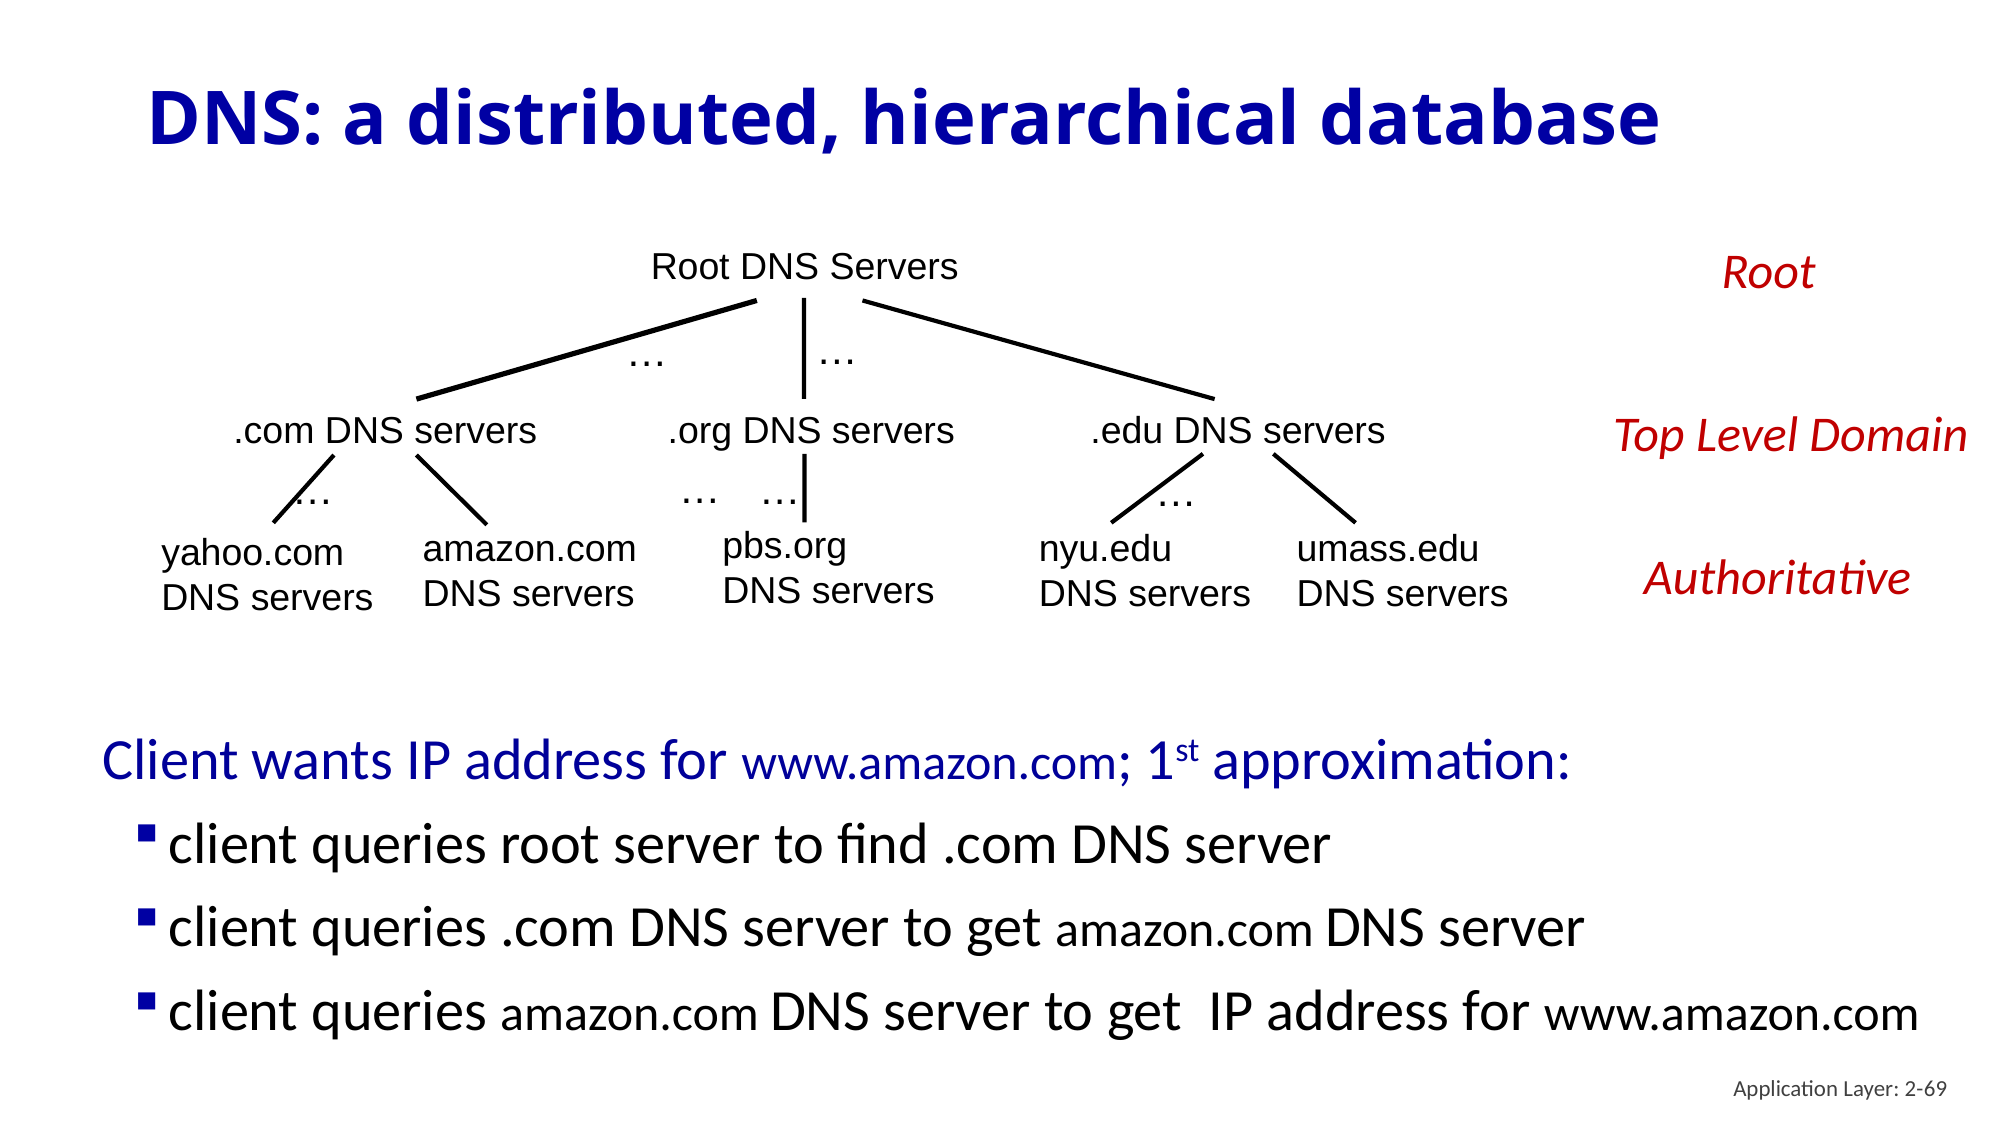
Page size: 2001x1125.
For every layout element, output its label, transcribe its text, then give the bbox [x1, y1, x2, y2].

text_box Client wants IP address for www.amazon.com; 1st approximation: client queries root server to find .com DNS server client queries .com DNS server to get amazon.com DNS server client queries amazon.com DNS server to get IP address for www.amazon.com [78, 721, 2000, 1072]
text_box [143, 453, 1929, 627]
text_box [216, 297, 1988, 470]
title DNS: a distributed, hierarchical database [131, 47, 1856, 195]
slide_number Application Layer: 2-69 [1512, 1056, 1963, 1117]
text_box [635, 230, 1833, 307]
